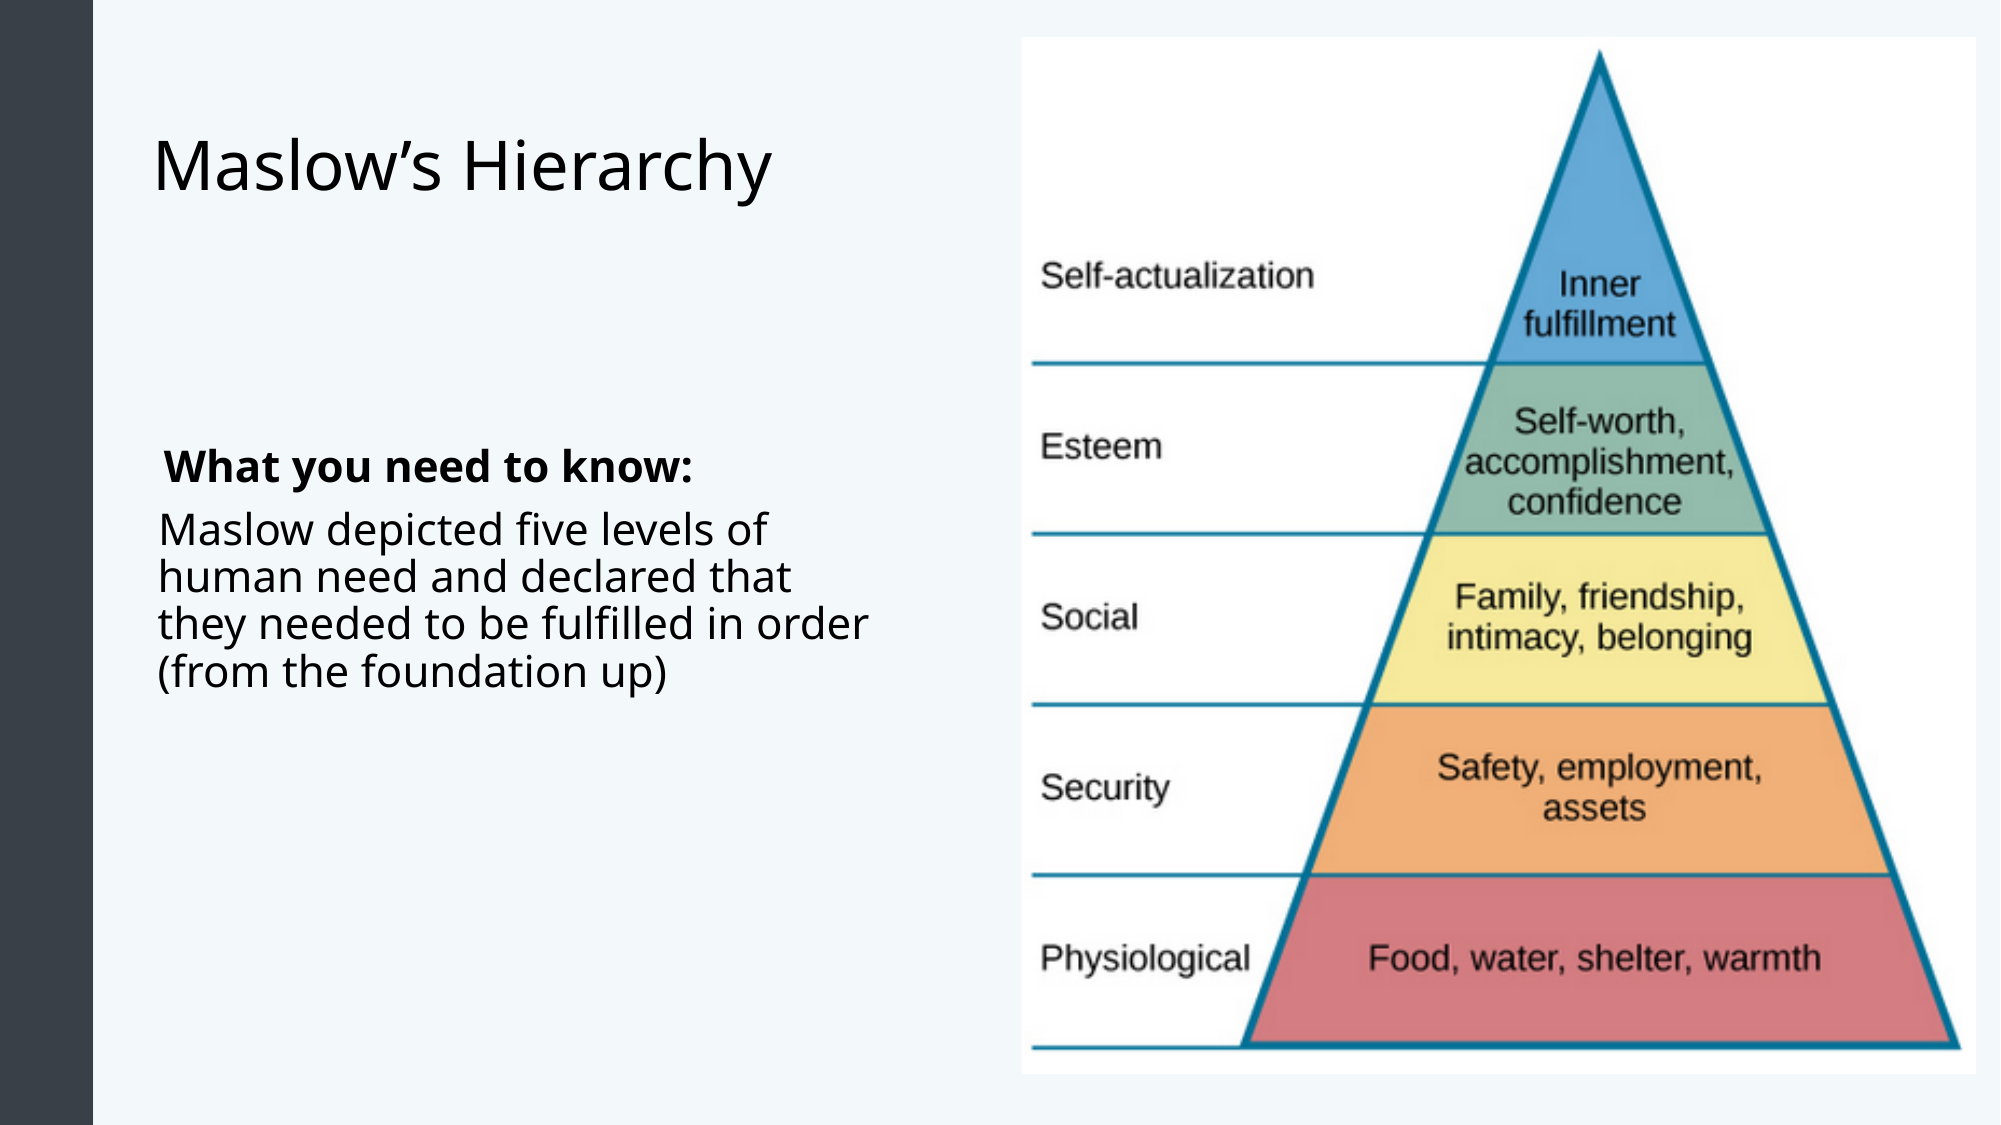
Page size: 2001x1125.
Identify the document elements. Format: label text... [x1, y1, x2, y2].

list What you need to know: Maslow depicted five levels of human need and declared that they needed to be fulfilled in order (from the foundation up) [142, 437, 895, 582]
title Maslow’s Hierarchy [137, 59, 1016, 278]
picture [1021, 37, 1977, 1074]
